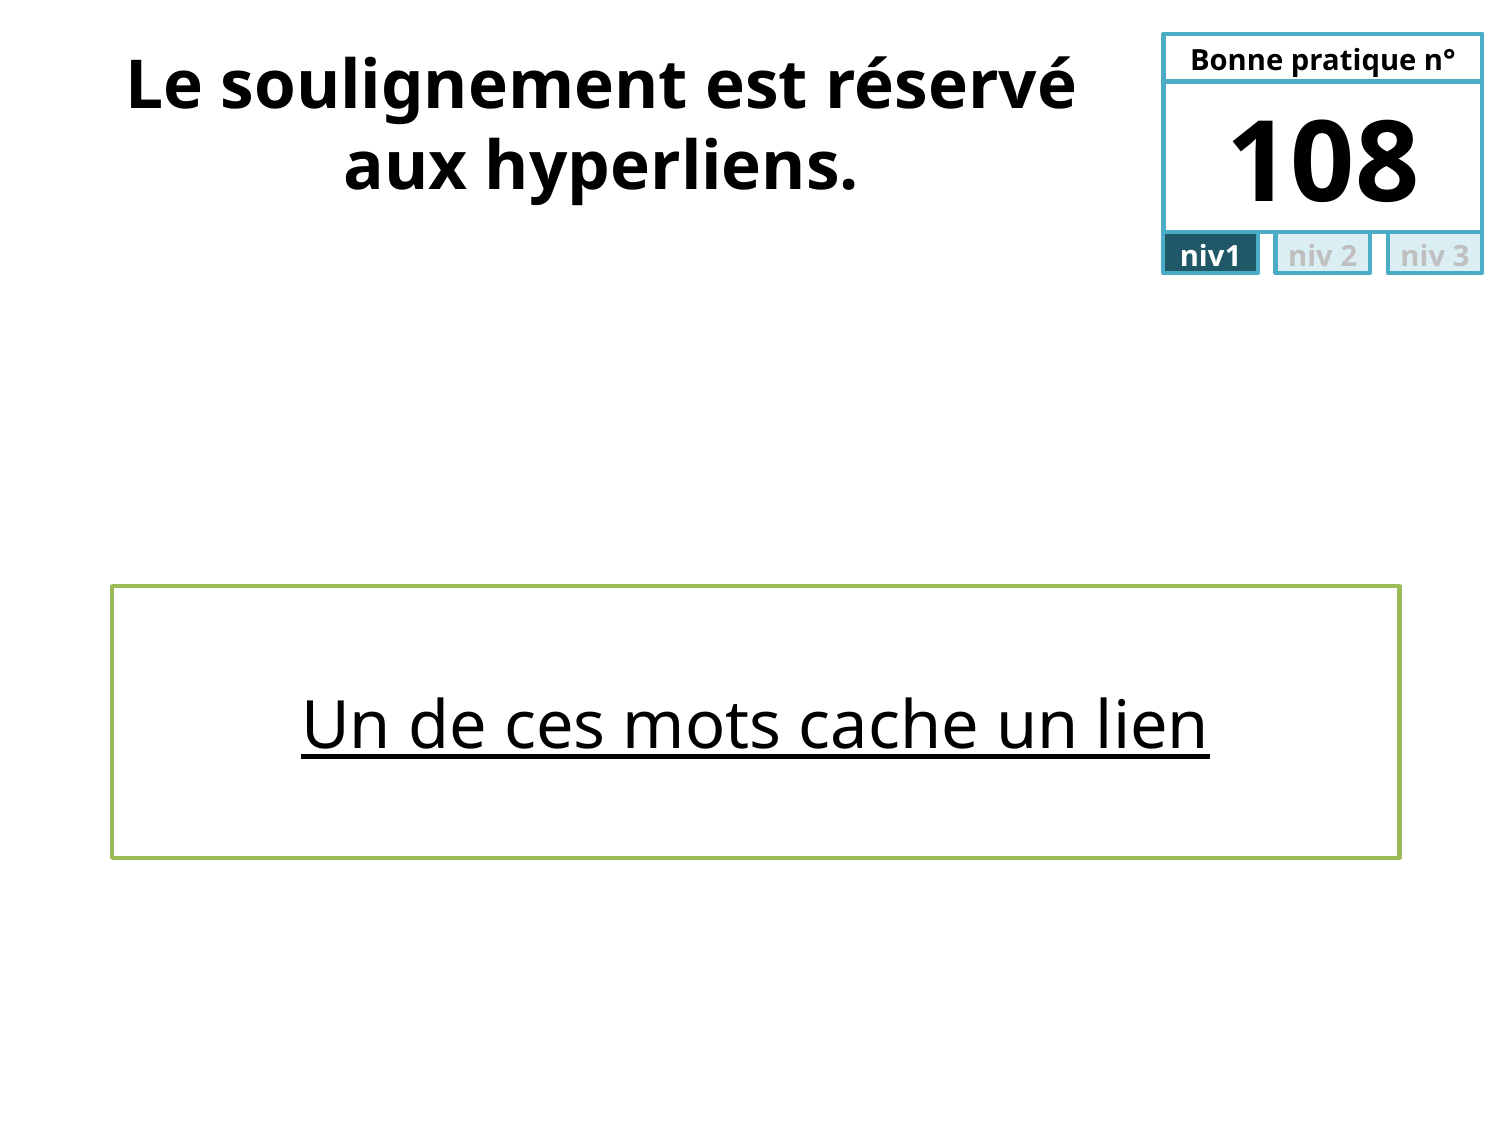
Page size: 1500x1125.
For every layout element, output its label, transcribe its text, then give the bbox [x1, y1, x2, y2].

text_box Un de ces mots cache un lien [112, 586, 1400, 858]
list 108 [1161, 79, 1484, 234]
title Le soulignement est réservé aux hyperliens. [75, 33, 1128, 222]
